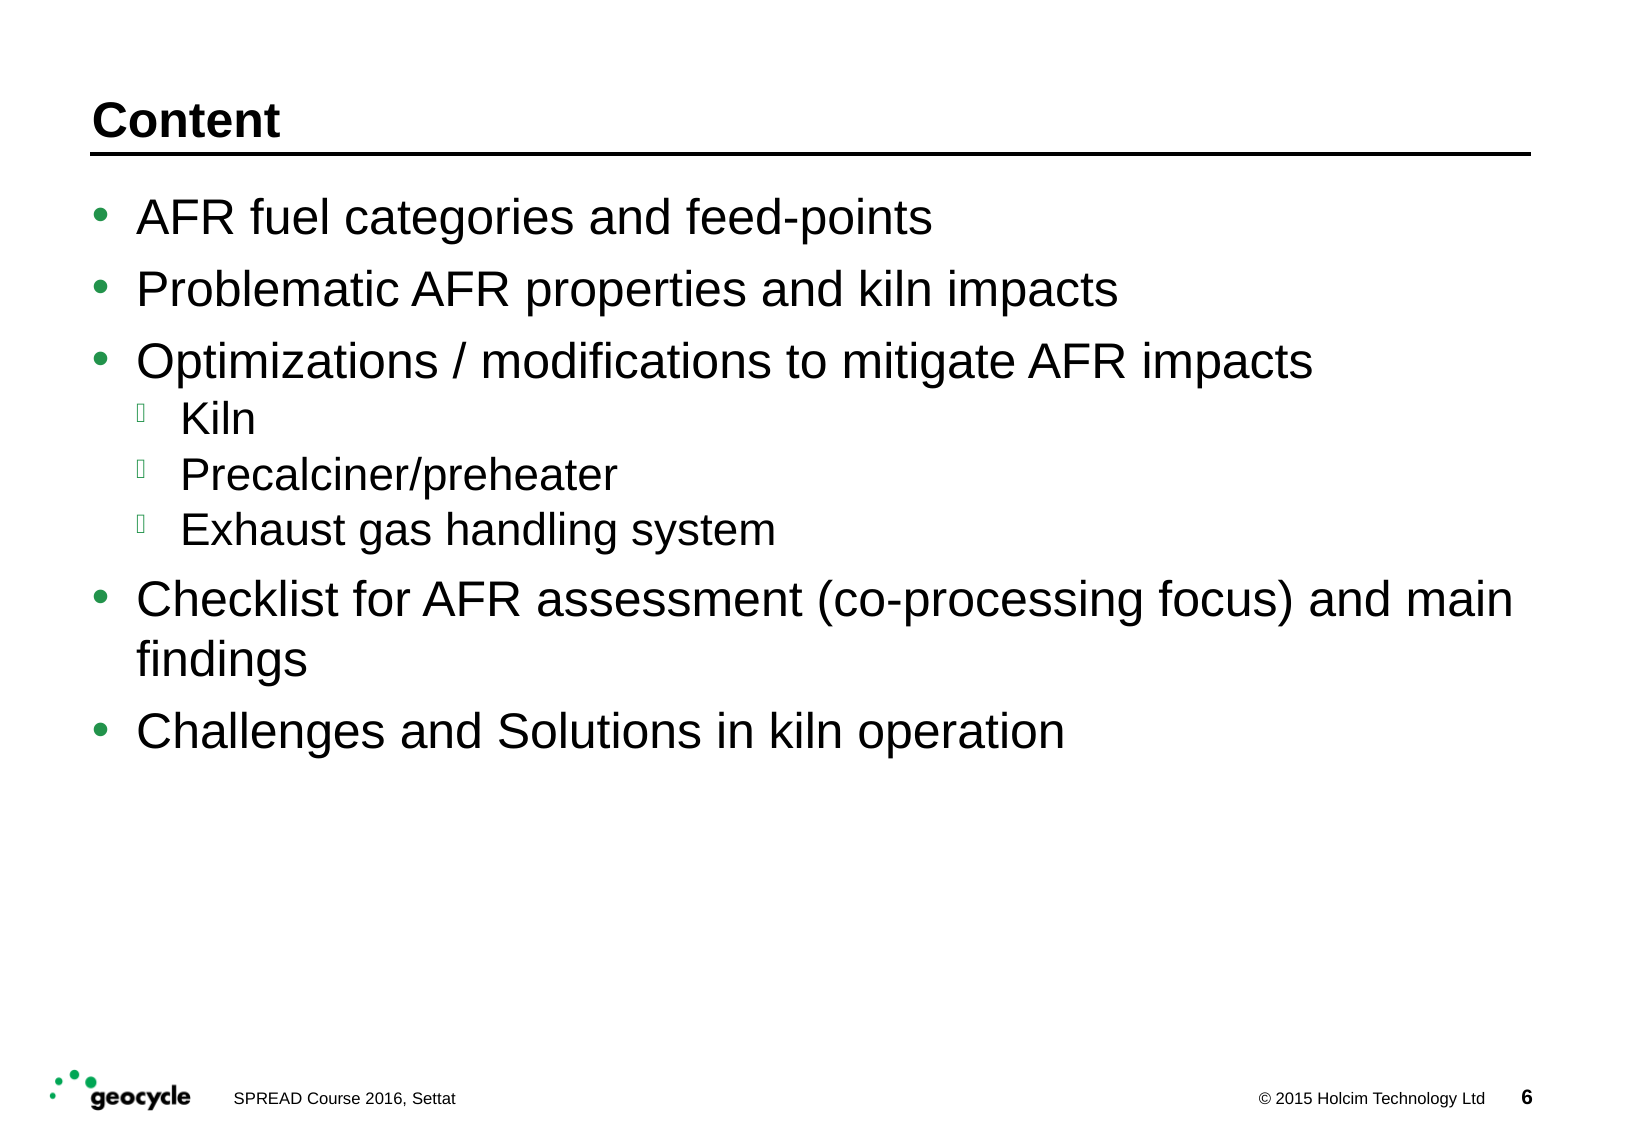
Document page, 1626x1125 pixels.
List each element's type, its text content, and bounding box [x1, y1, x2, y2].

list AFR fuel categories and feed-points Problematic AFR properties and kiln impacts Optimizations / modifications to mitigate AFR impacts Kiln Precalciner/preheater Exhaust gas handling system Checklist for AFR assessment (co-processing focus) and main findings Challenges and Solutions in kiln operation [91, 184, 1534, 1024]
footer SPREAD Course 2016, Settat [233, 1087, 813, 1109]
title Content [91, 19, 1532, 149]
slide_number 6 [1497, 1082, 1534, 1106]
picture [49, 1069, 191, 1111]
